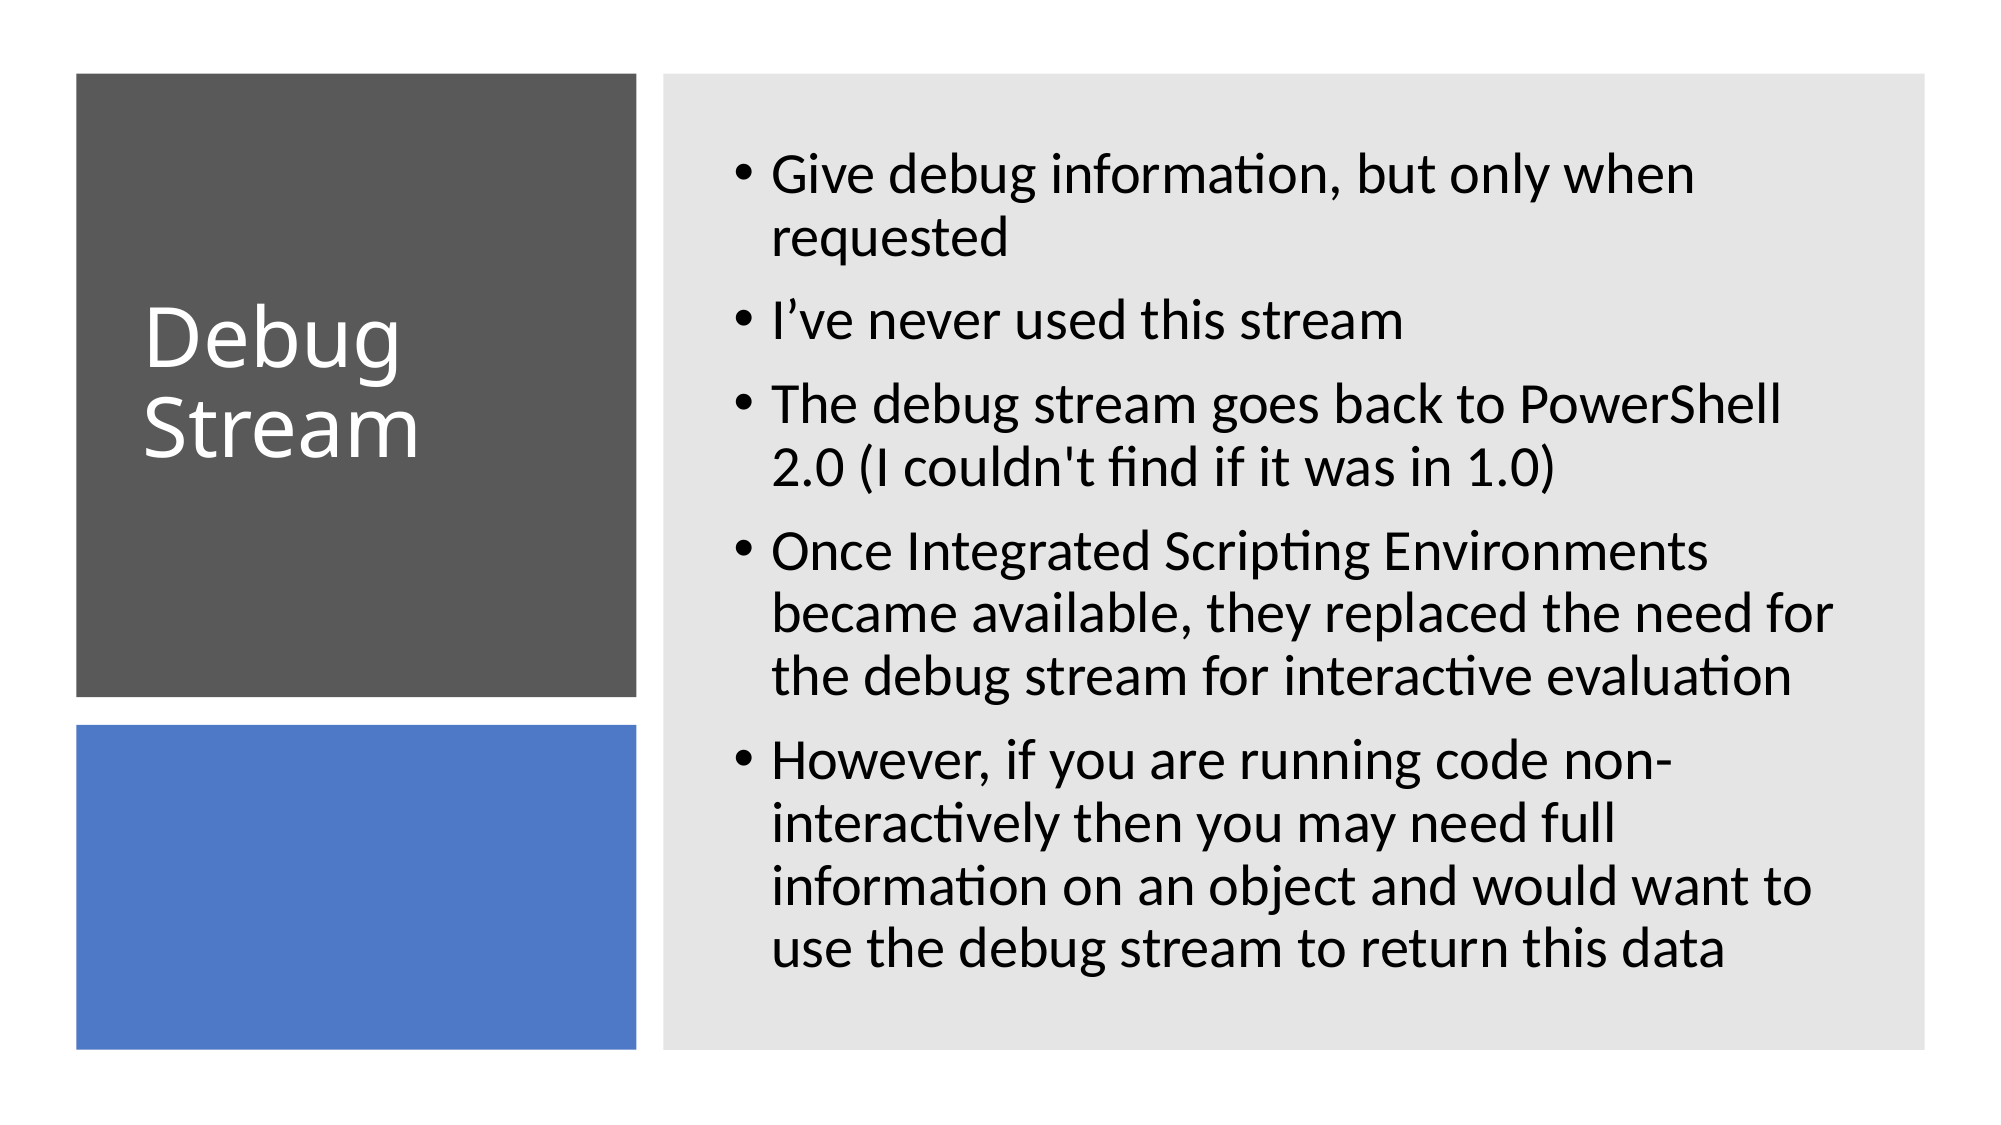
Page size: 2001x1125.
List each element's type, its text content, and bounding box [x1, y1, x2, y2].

text_box [75, 72, 637, 698]
text_box [75, 724, 637, 1051]
text_box [662, 72, 1926, 1051]
list Give debug information, but only when requested I’ve never used this stream The debug stream goes back to PowerShell 2.0 (I couldn't find if it was in 1.0) Once Integrated Scripting Environments became available, they replaced the need for the debug stream for interactive evaluation However, if you are running code non-interactively then you may need full information on an object and would want to use the debug stream to return this data [718, 112, 1873, 1011]
title Debug Stream [127, 120, 595, 652]
